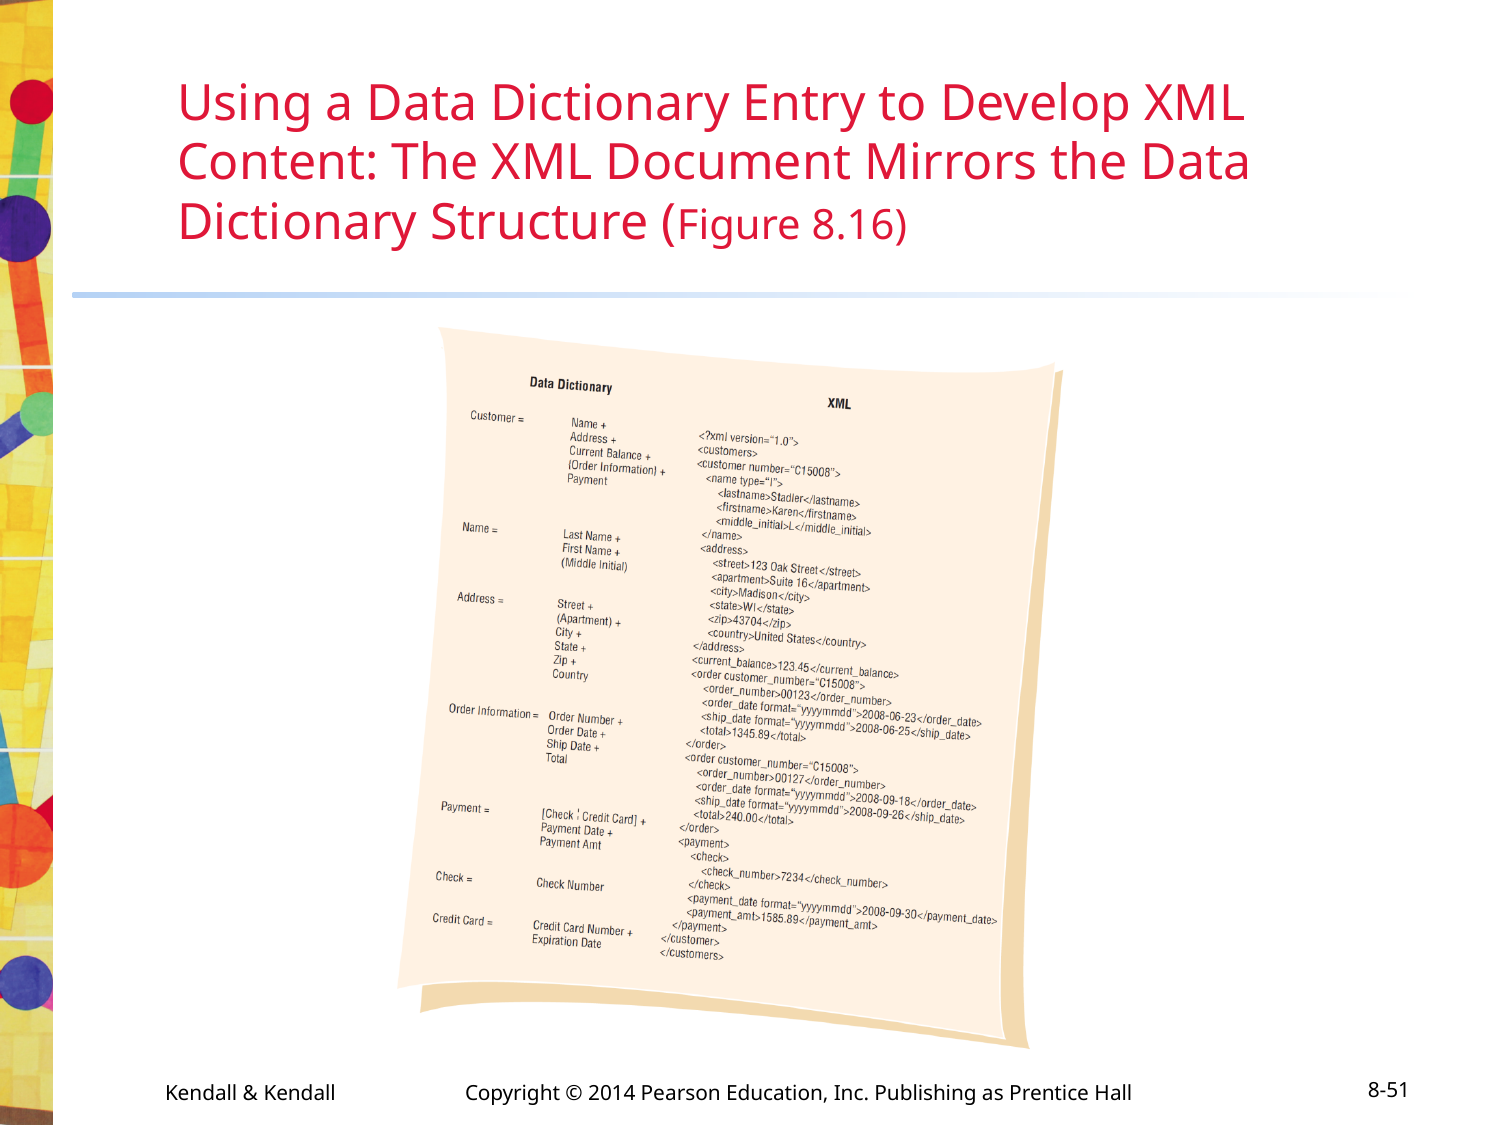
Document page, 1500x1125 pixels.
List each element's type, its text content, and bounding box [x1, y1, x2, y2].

picture [387, 312, 1076, 1063]
picture [0, 0, 53, 1125]
slide_number 8-51 [1112, 1037, 1425, 1113]
slide_number Kendall & Kendall Copyright © 2014 Pearson Education, Inc. Publishing as Prentice Hall [150, 1037, 1112, 1113]
title Using a Data Dictionary Entry to Develop XML Content: The XML Document Mirrors the Data Dictionary Structure (Figure 8.16) [162, 62, 1455, 251]
